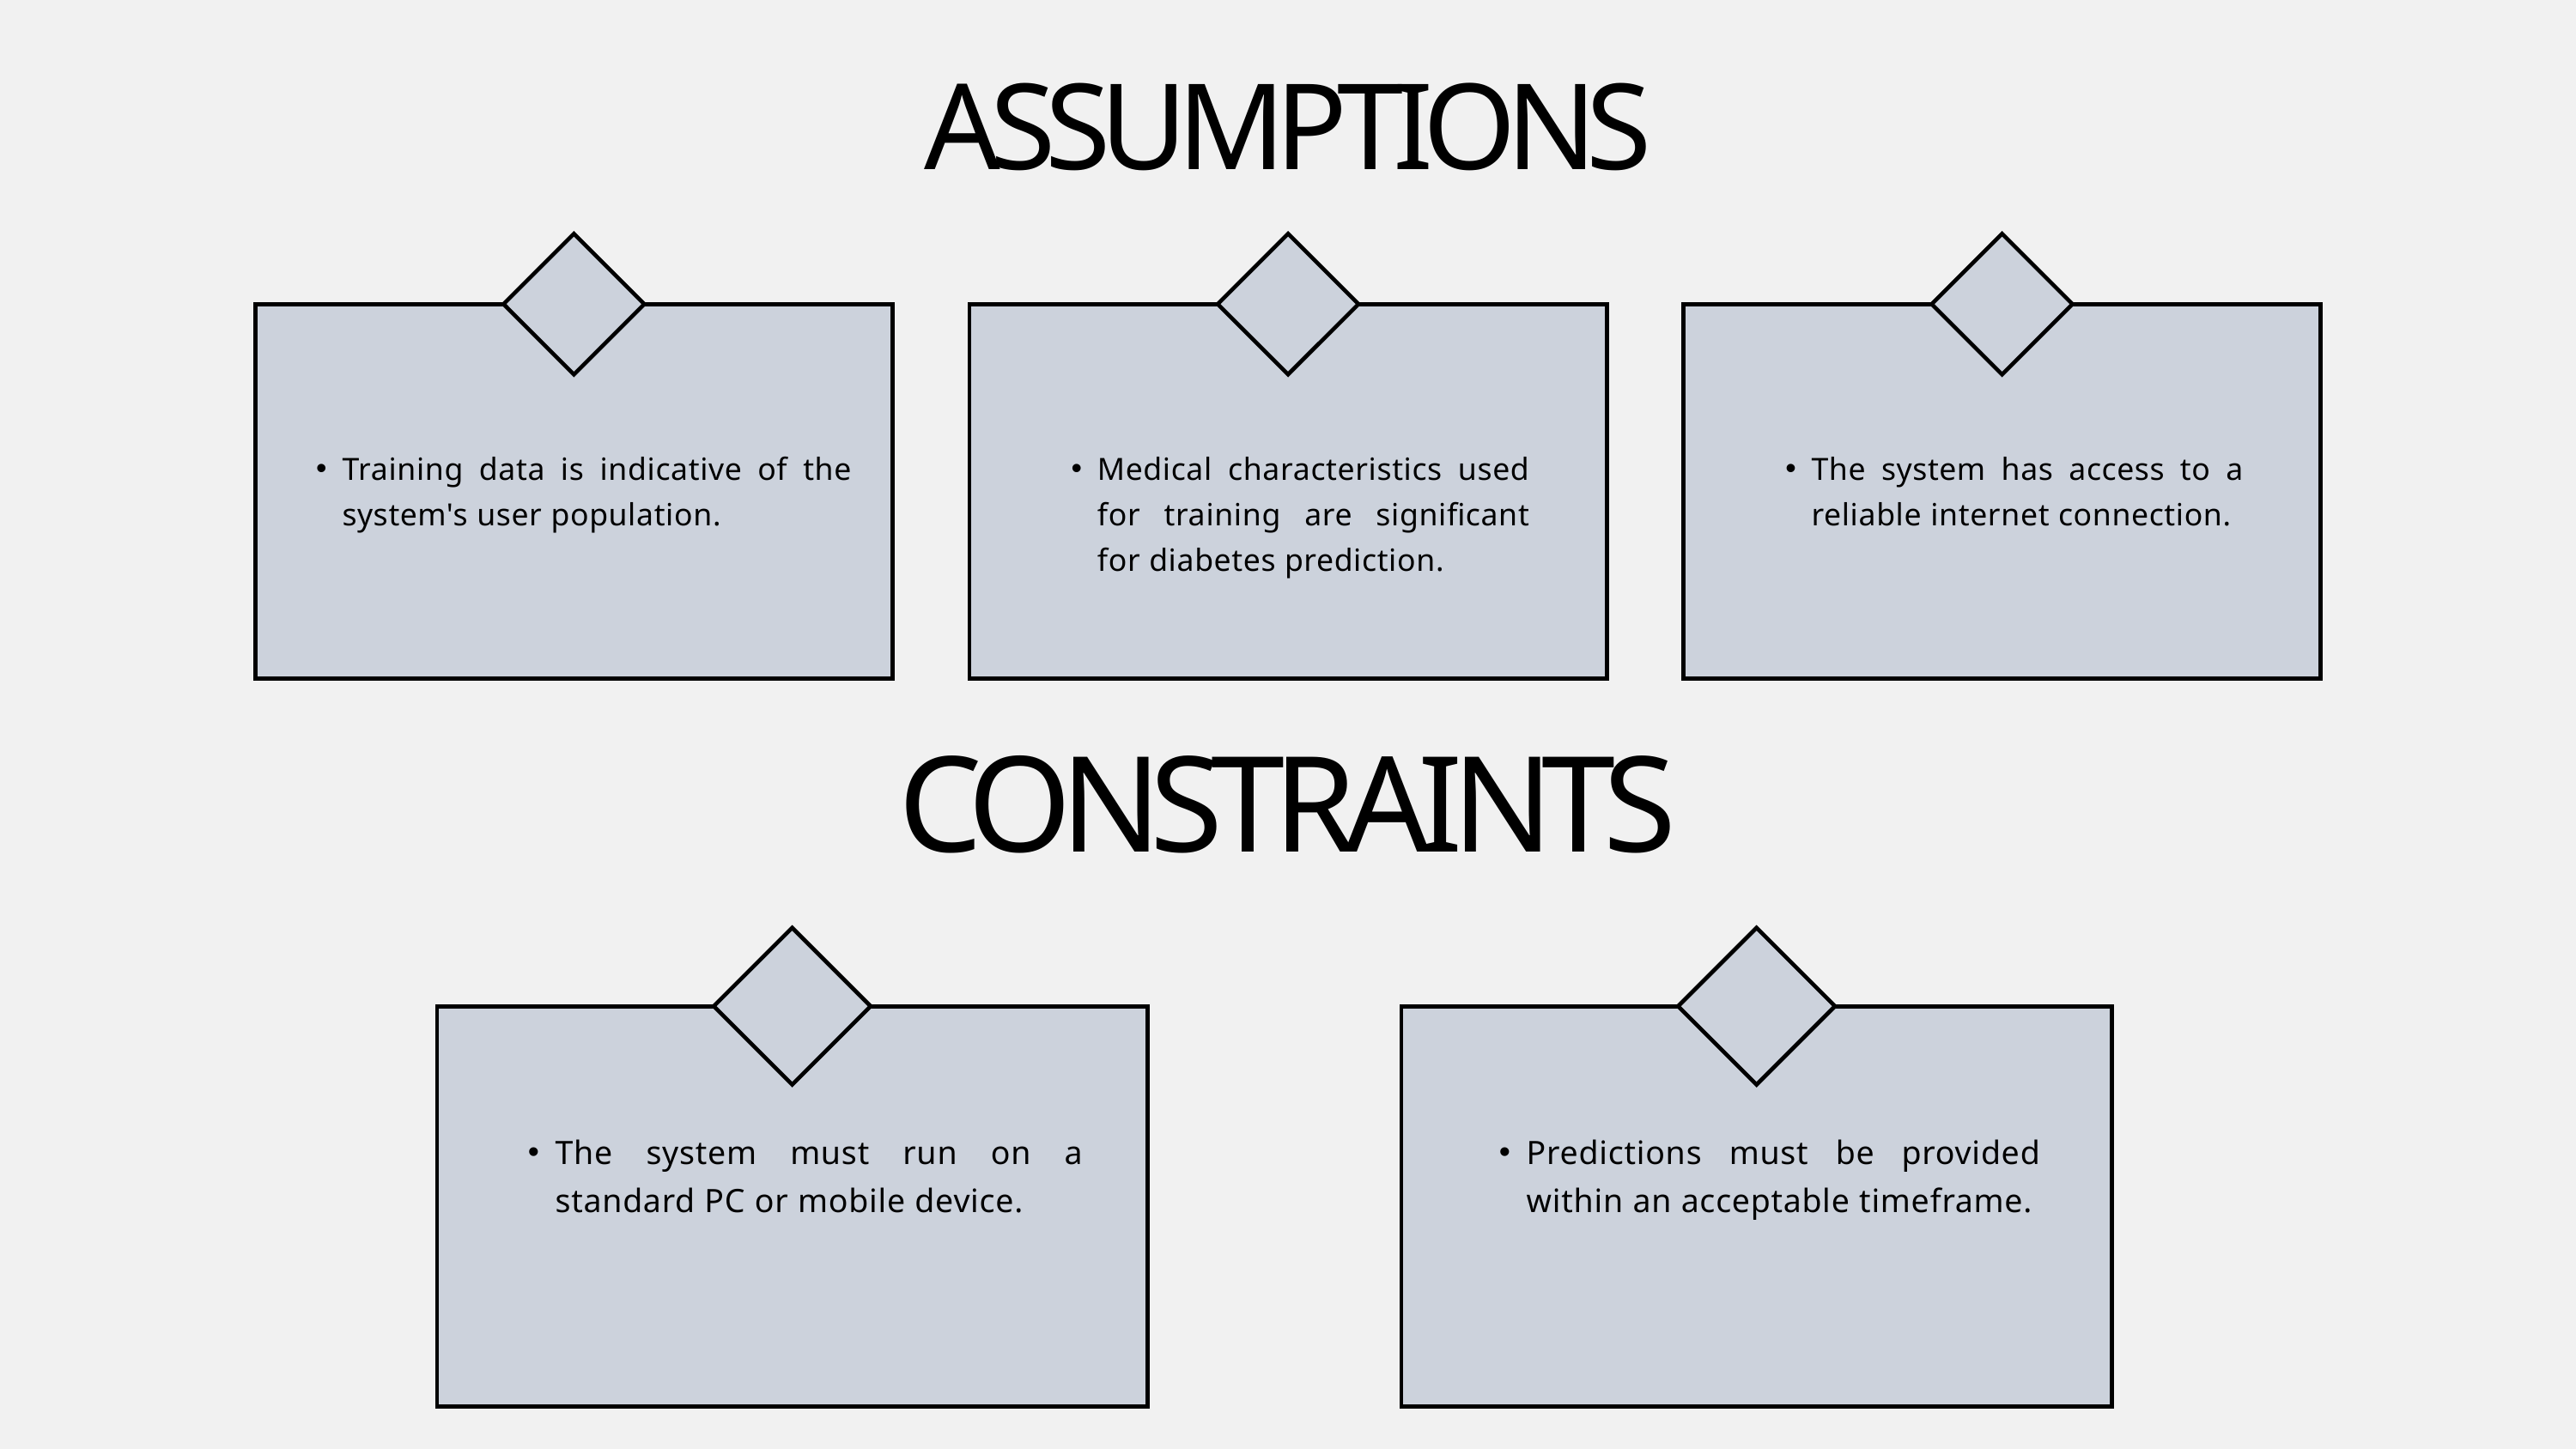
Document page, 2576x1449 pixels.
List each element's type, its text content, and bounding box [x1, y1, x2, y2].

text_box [436, 1005, 1148, 1407]
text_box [713, 927, 872, 1085]
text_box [1217, 233, 1359, 375]
text_box CONSTRAINTS [287, 735, 2289, 879]
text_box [969, 304, 1607, 679]
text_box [1683, 304, 2321, 679]
text_box ASSUMPTIONS [390, 64, 2186, 194]
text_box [1678, 927, 1836, 1085]
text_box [1931, 233, 2073, 375]
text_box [503, 233, 645, 375]
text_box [254, 304, 893, 679]
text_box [1400, 1005, 2112, 1407]
